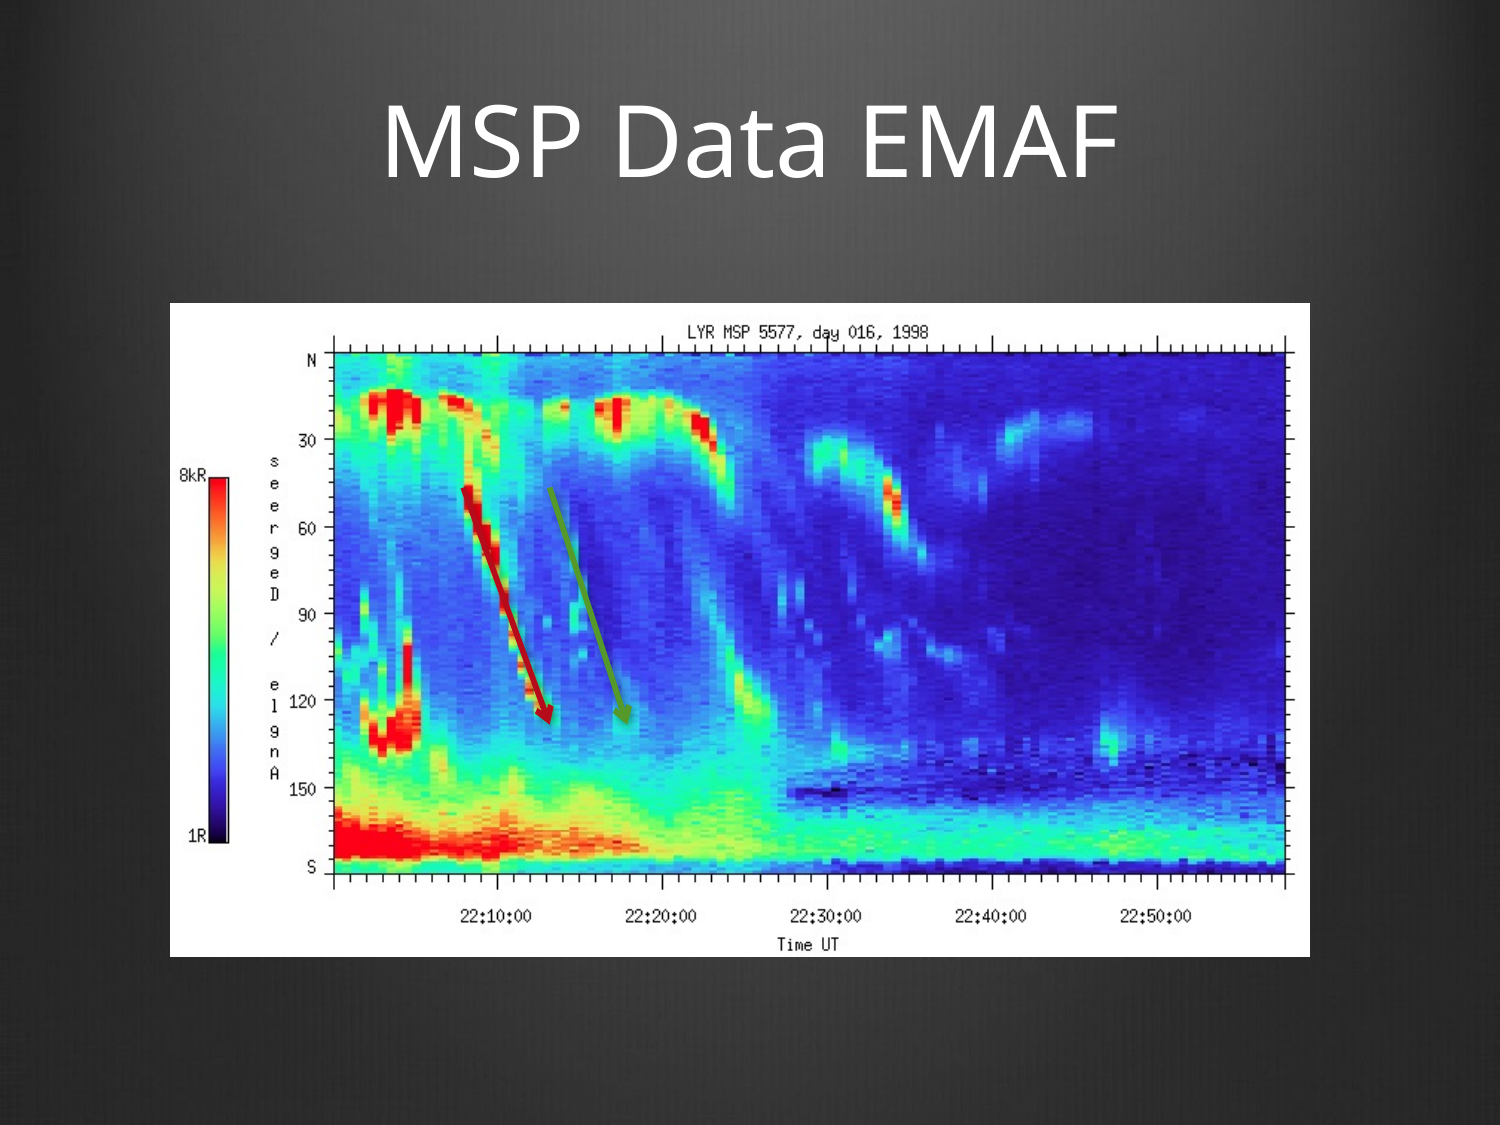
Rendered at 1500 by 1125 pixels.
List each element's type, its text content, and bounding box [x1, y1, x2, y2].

title MSP Data EMAF [112, 19, 1388, 255]
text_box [463, 487, 549, 725]
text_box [549, 487, 628, 725]
picture [170, 303, 1310, 957]
